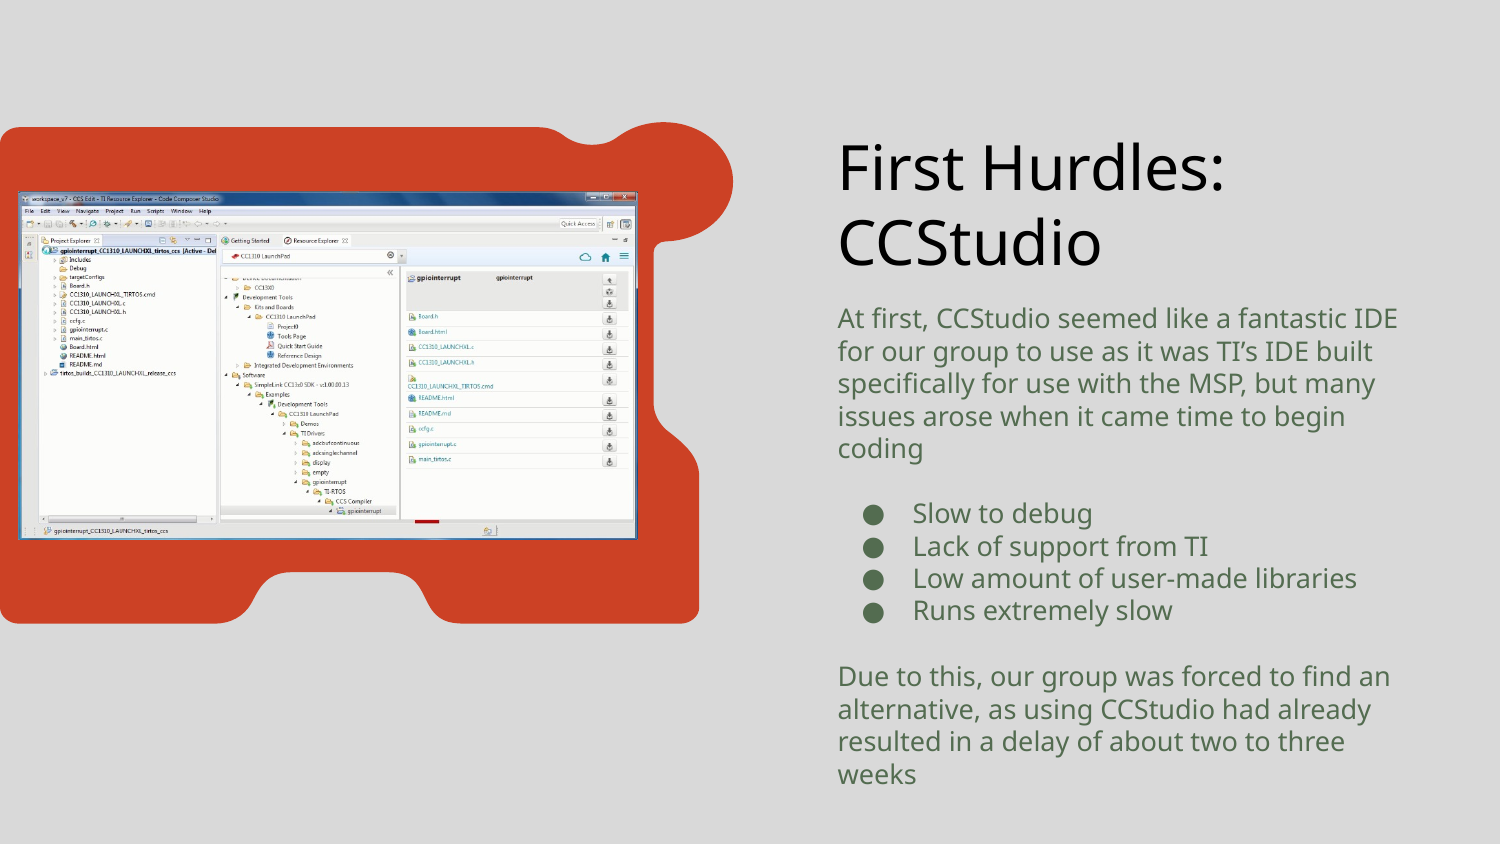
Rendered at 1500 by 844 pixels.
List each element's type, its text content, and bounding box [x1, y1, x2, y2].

picture [18, 191, 638, 541]
subtitle At first, CCStudio seemed like a fantastic IDE for our group to use as it was TI’s IDE built specifically for use with the MSP, but many issues arose when it came time to begin coding Slow to debug Lack of support from TI Low amount of user-made libraries Runs extremely slow Due to this, our group was forced to find an alternative, as using CCStudio had already resulted in a delay of about two to three weeks [822, 286, 1420, 619]
title First Hurdles: CCStudio [822, 113, 1420, 238]
text_box [0, 122, 734, 624]
